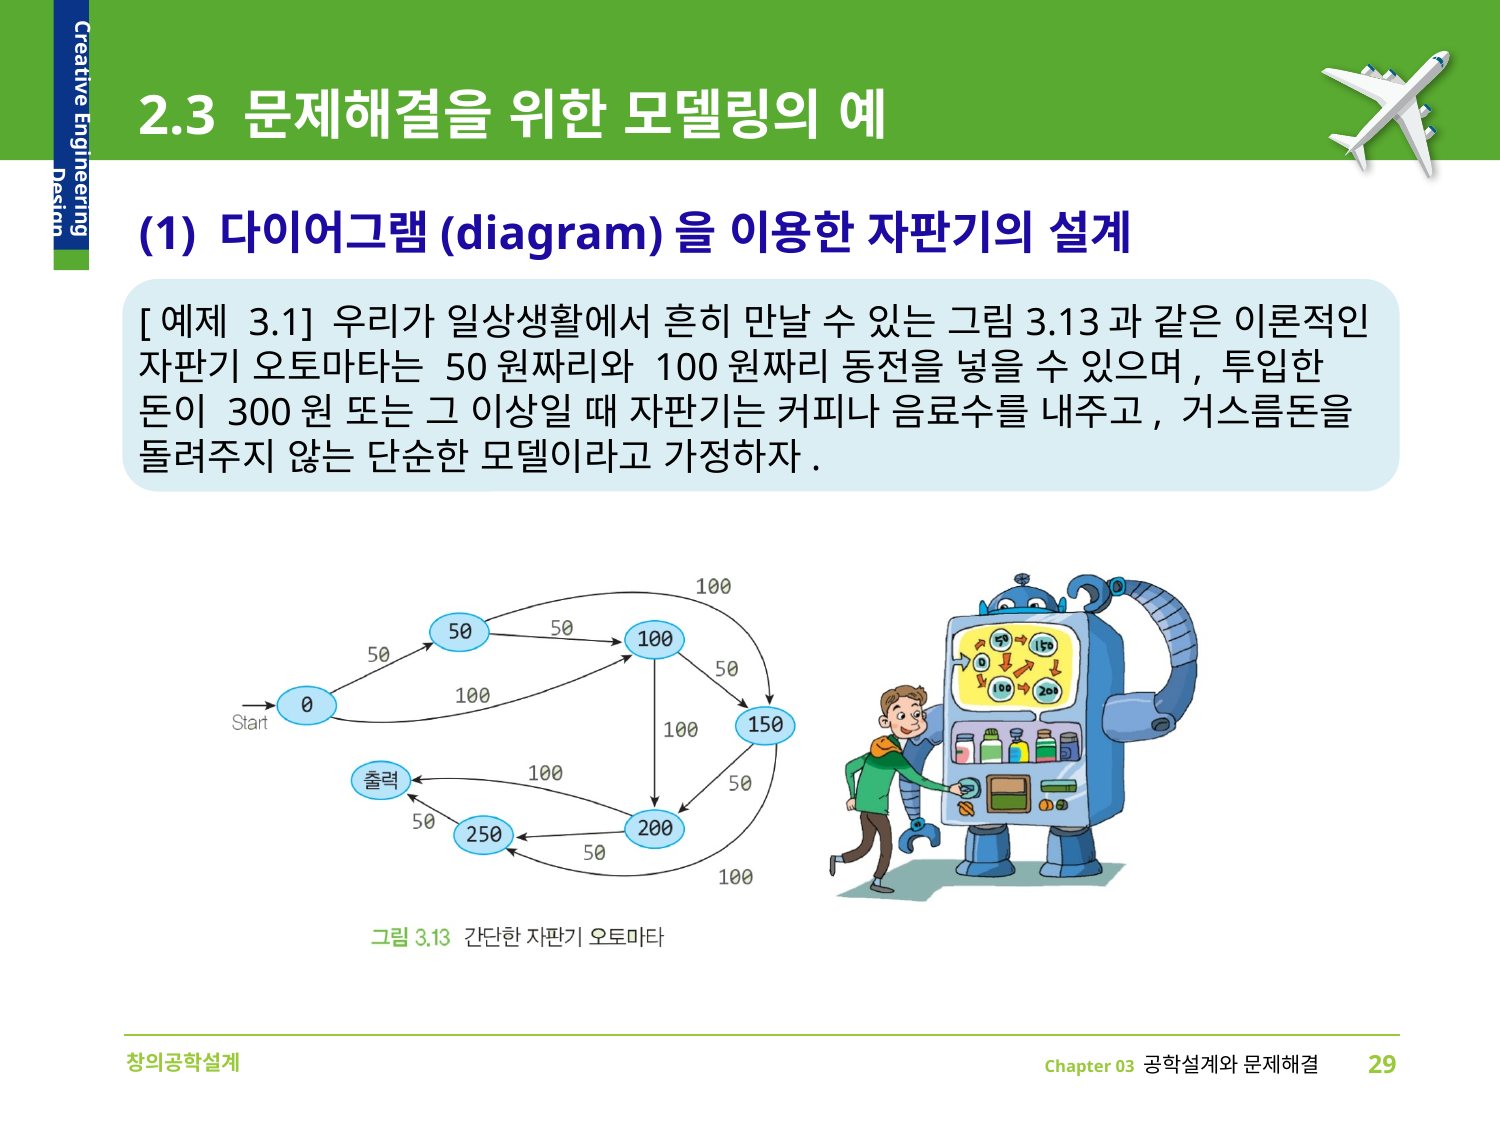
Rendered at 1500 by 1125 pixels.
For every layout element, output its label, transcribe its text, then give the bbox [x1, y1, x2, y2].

picture [170, 550, 1259, 988]
list (1) 다이어그램(diagram)을 이용한 자판기의 설계 [123, 196, 1400, 290]
title 2.3 문제해결을 위한 모델링의 예 [123, 66, 1400, 159]
list [예제 3.1] 우리가 일상생활에서 흔히 만날 수 있는 그림3.13과 같은 이론적인 자판기 오토마타는 50원짜리와 100원짜리 동전을 넣을 수 있으며, 투입한 돈이 300원 또는 그 이상일 때 자판기는 커피나 음료수를 내주고, 거스름돈을 돌려주지 않는 단순한 모델이라고 가정하자. [123, 290, 1400, 882]
